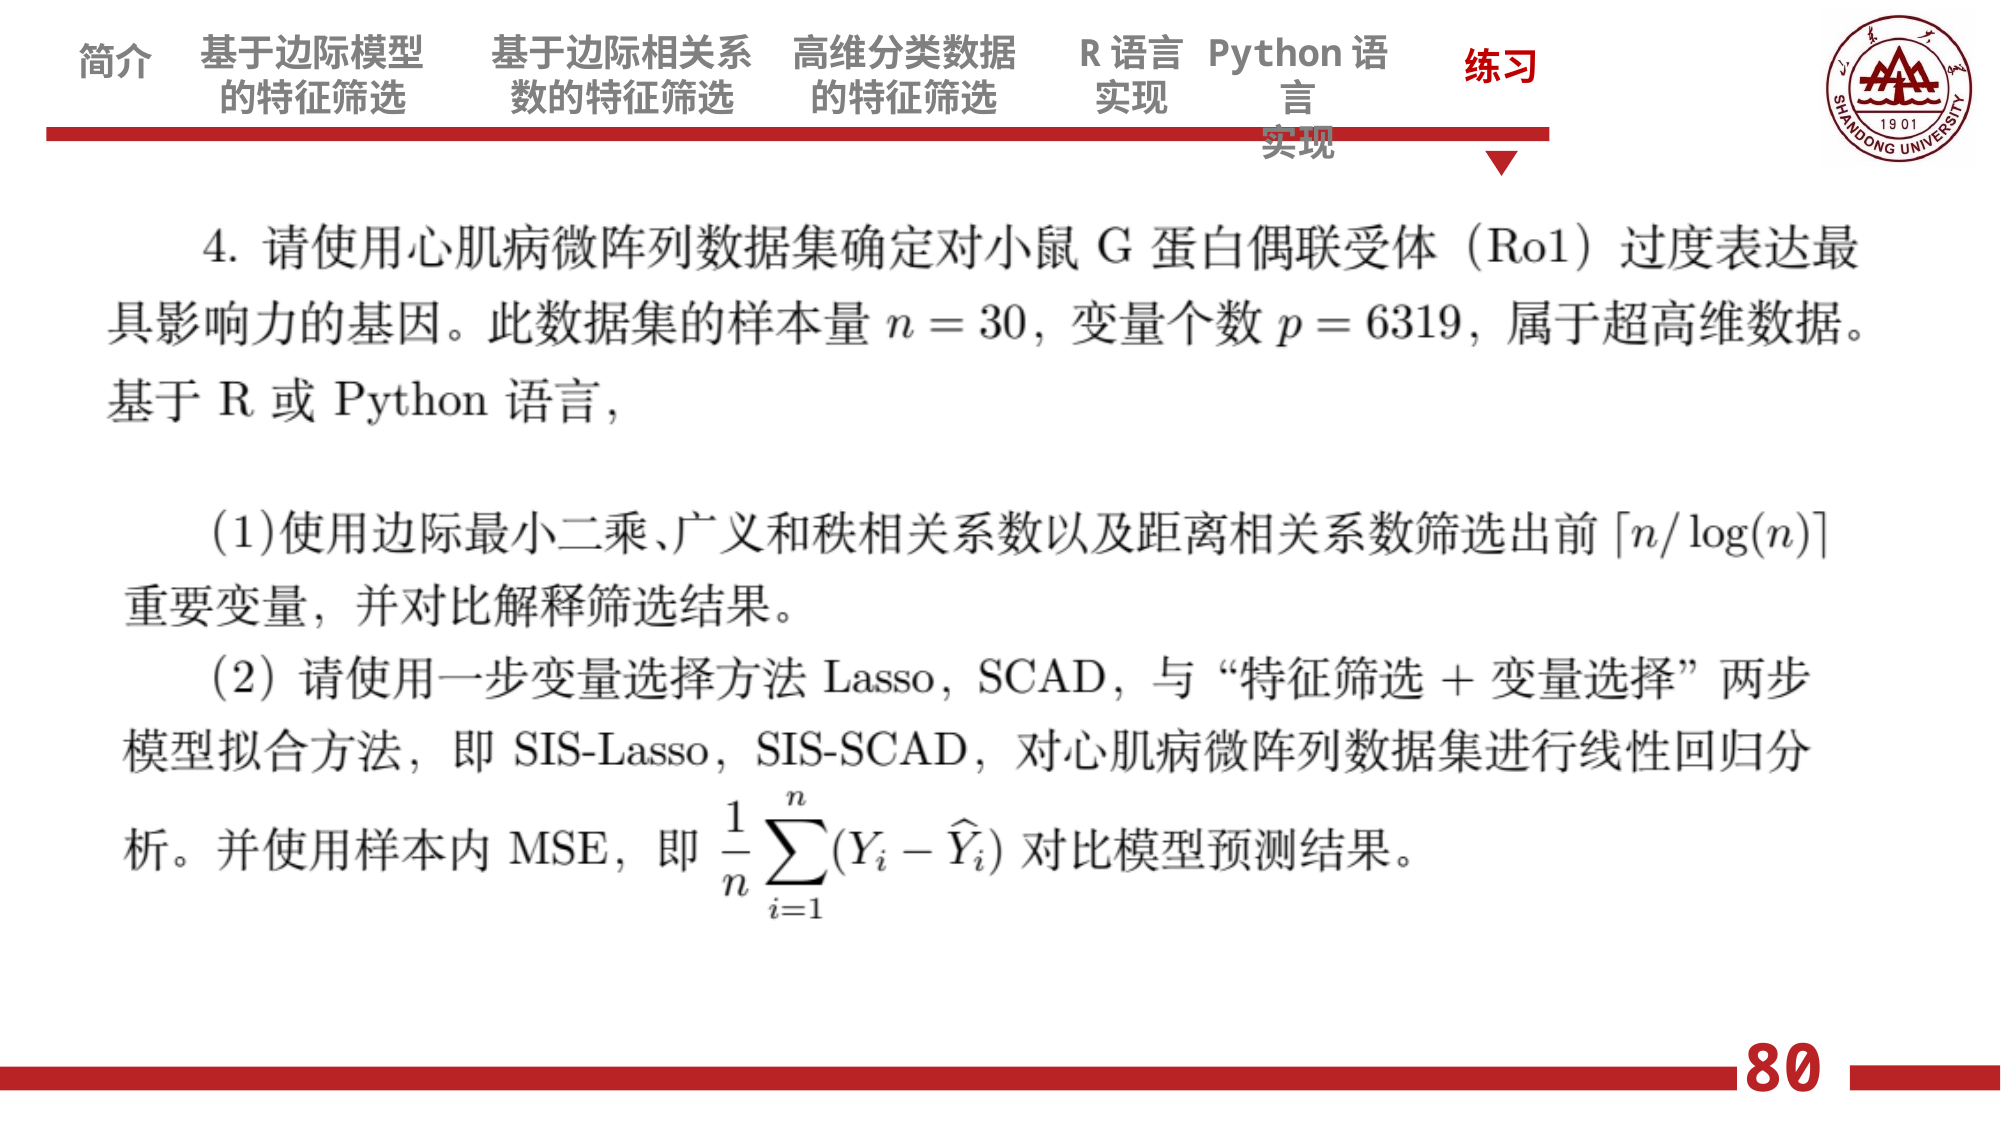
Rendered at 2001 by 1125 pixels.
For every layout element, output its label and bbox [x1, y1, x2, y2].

picture [106, 486, 1863, 926]
picture [82, 214, 1884, 443]
picture [1820, 9, 1977, 167]
